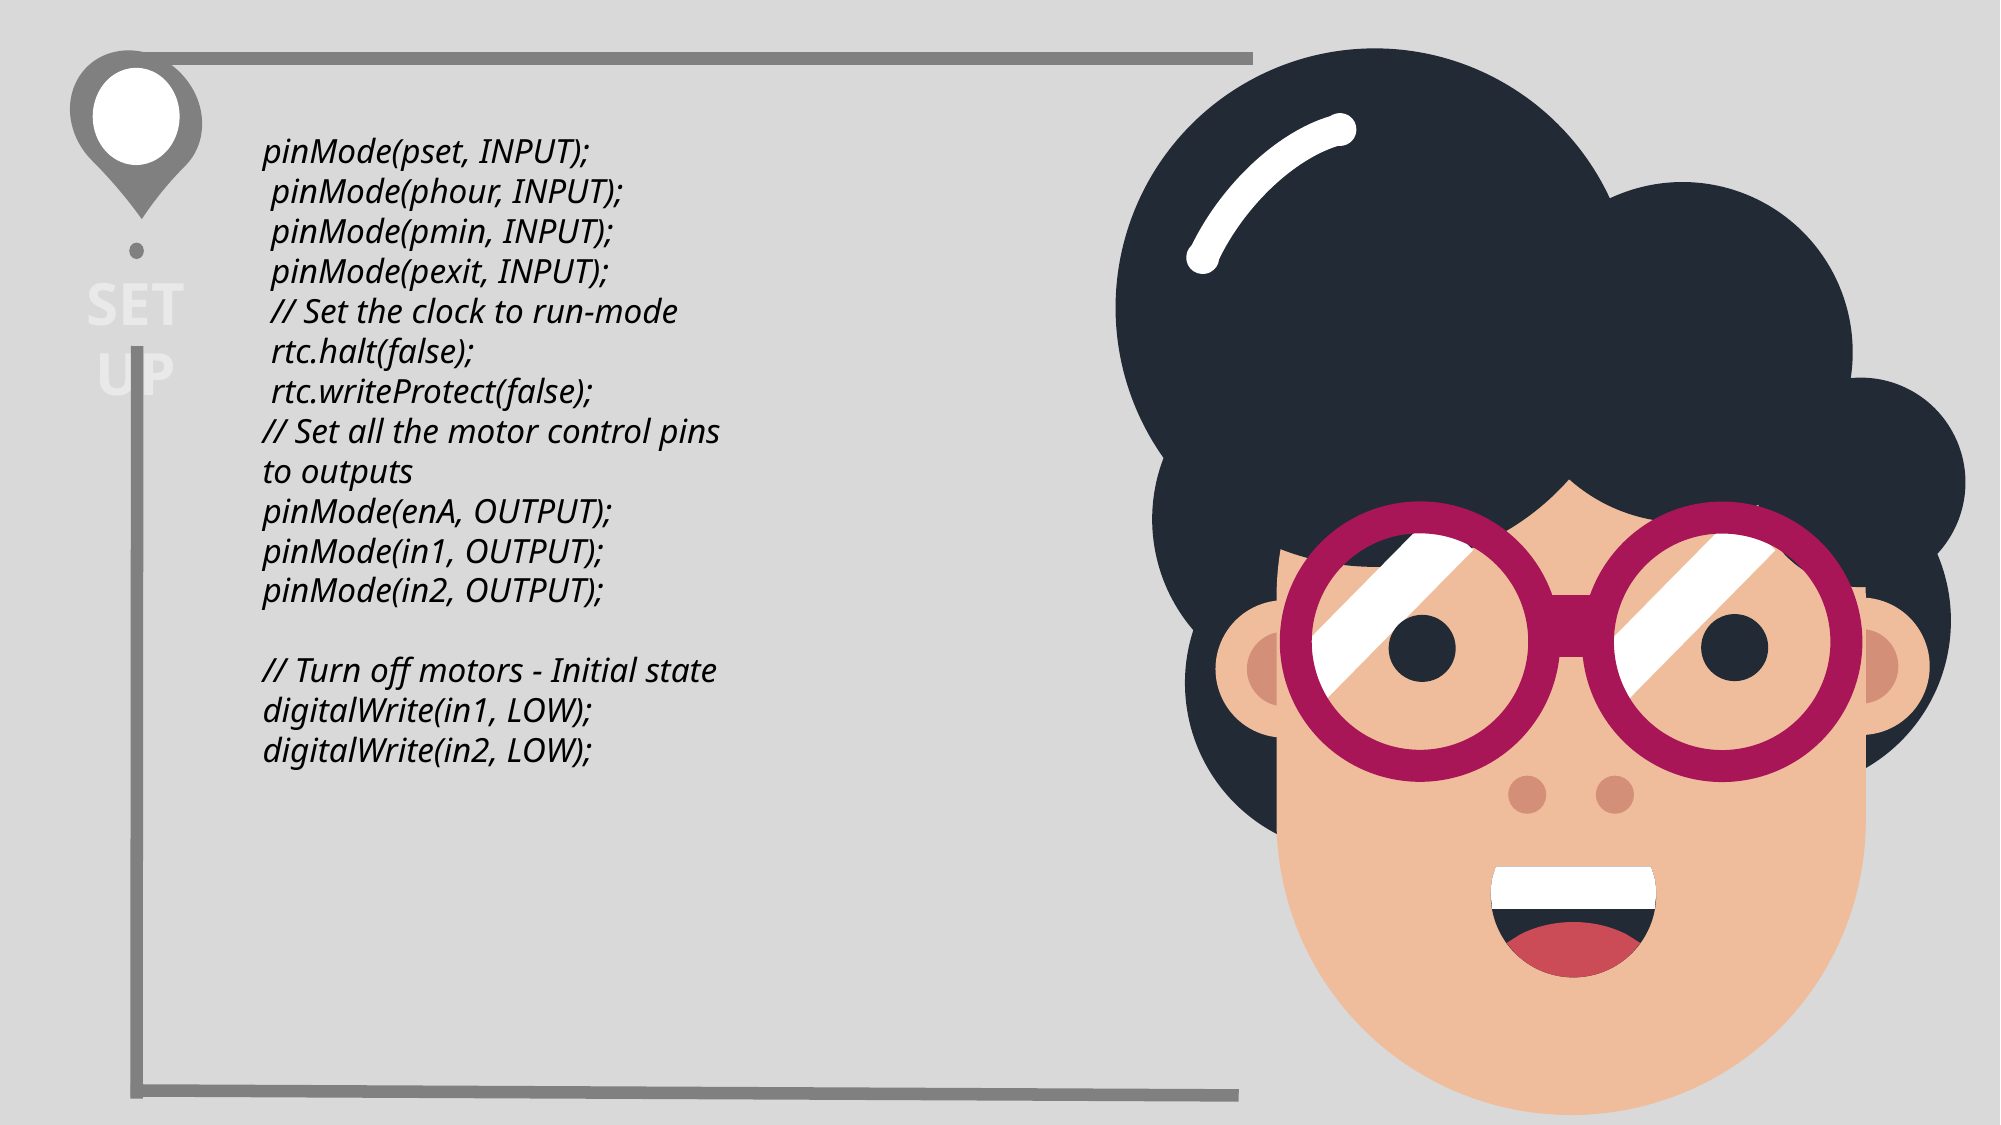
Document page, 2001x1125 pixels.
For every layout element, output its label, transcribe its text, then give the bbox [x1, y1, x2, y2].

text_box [1115, 48, 1966, 1115]
text_box pinMode(pset, INPUT); pinMode(phour, INPUT); pinMode(pmin, INPUT); pinMode(pexit, INPUT); // Set the clock to run-mode rtc.halt(false); rtc.writeProtect(false); // Set all the motor control pins to outputs pinMode(enA, OUTPUT); pinMode(in1, OUTPUT); pinMode(in2, OUTPUT); // Turn off motors - Initial state digitalWrite(in1, LOW); digitalWrite(in2, LOW); [247, 123, 765, 857]
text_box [130, 1090, 1115, 1096]
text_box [24, 46, 248, 347]
